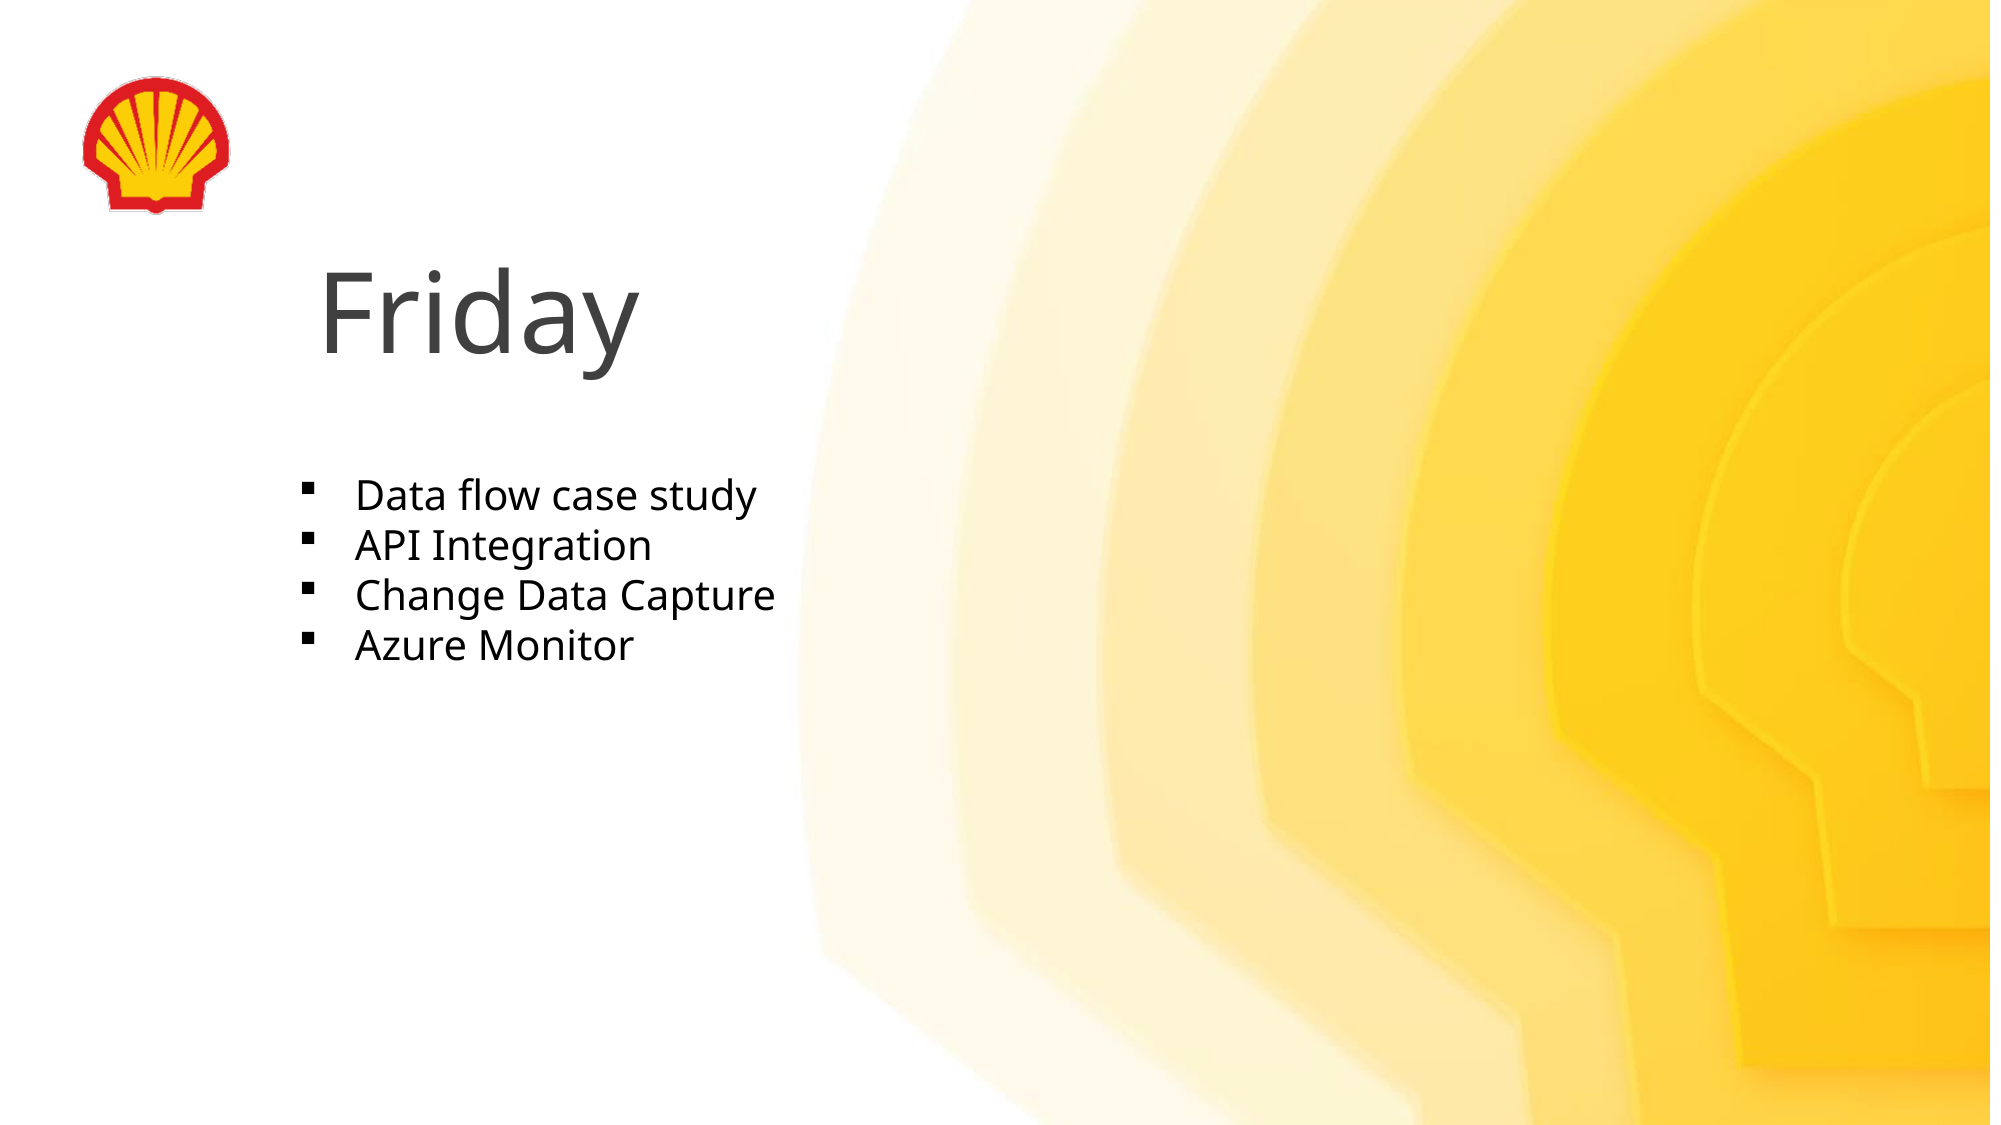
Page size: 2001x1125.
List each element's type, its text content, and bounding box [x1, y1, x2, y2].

picture [783, 0, 1990, 1125]
picture [10, 0, 302, 292]
text_box Data flow case study API Integration Change Data Capture Azure Monitor [283, 461, 783, 676]
text_box [72, 292, 711, 401]
text_box Friday [301, 249, 783, 386]
